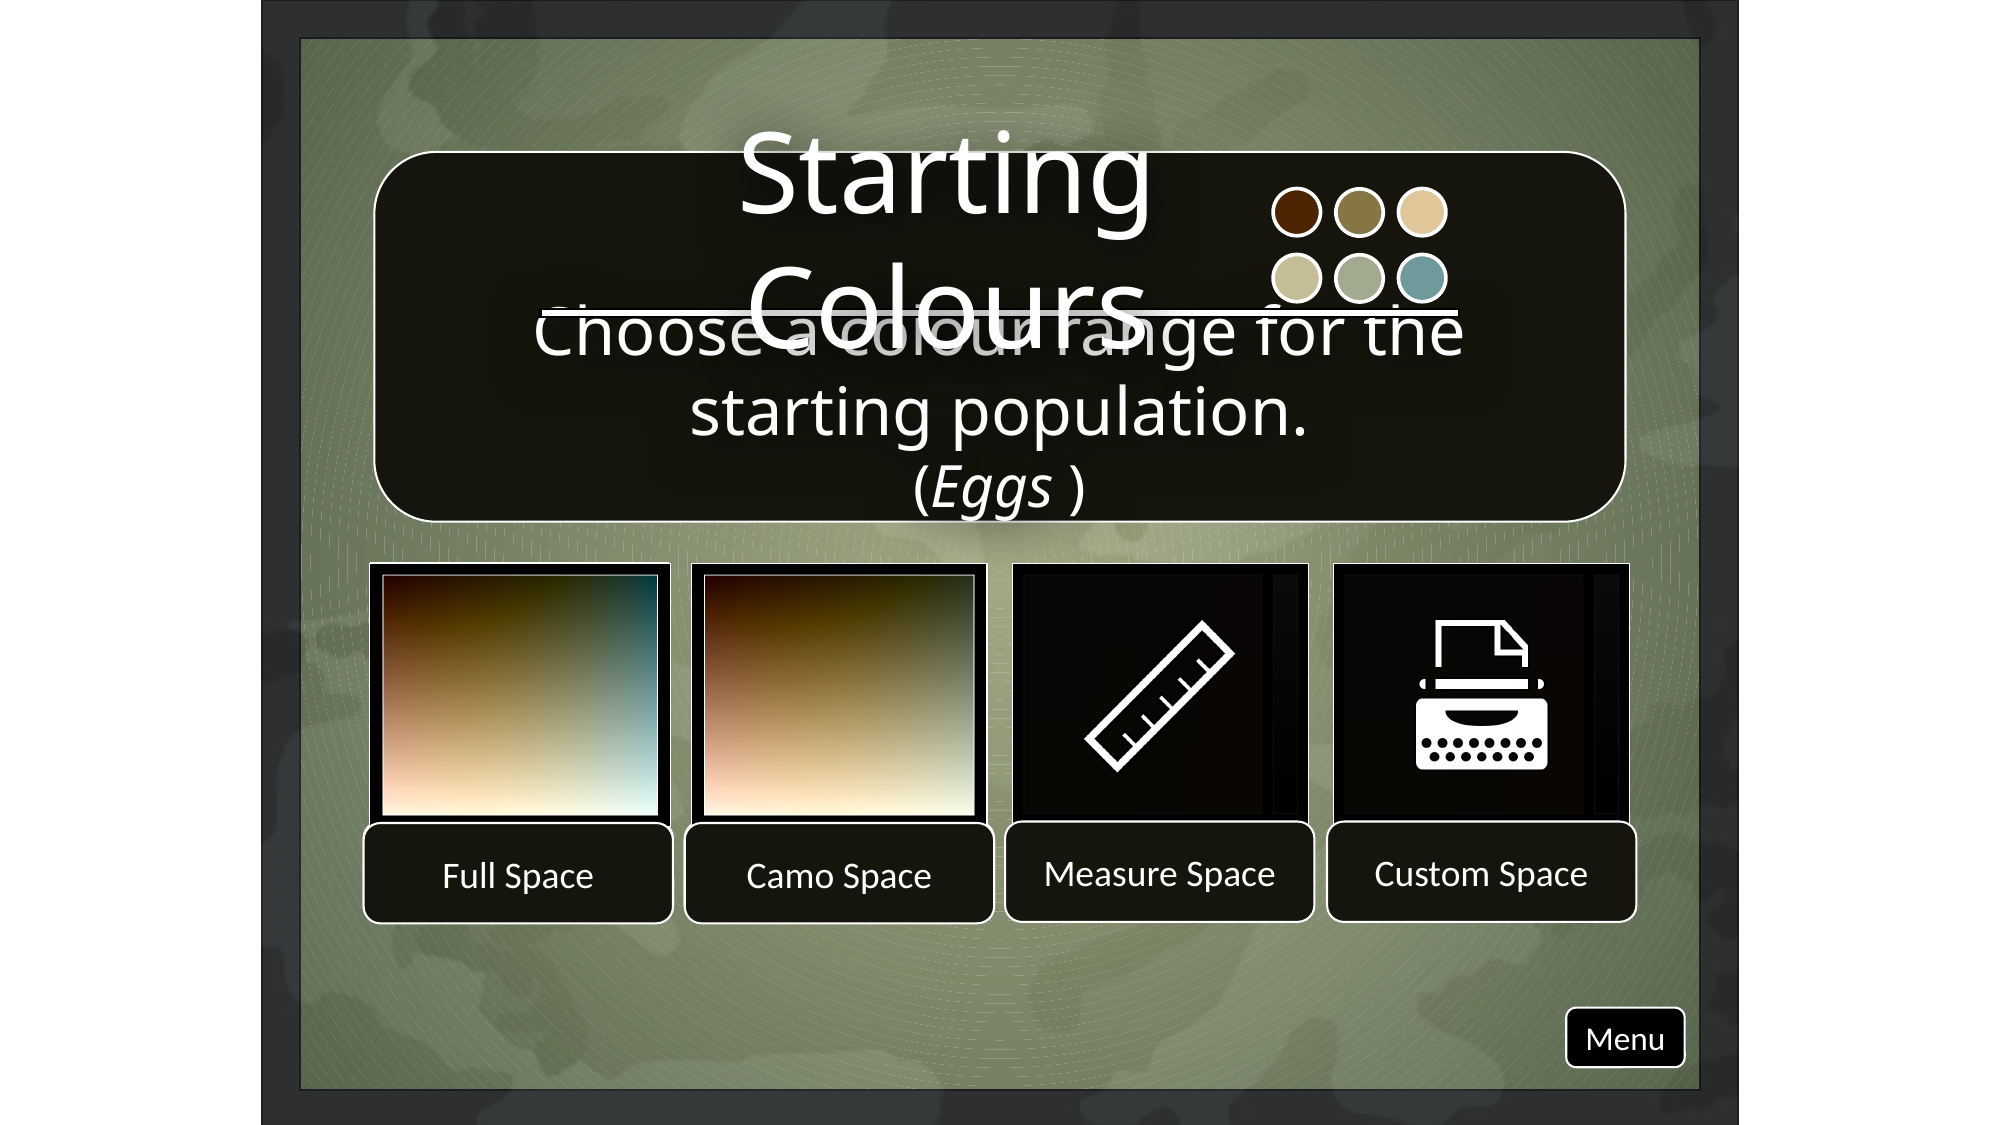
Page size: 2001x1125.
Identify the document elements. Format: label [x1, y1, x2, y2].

picture [1333, 563, 1630, 825]
picture [1012, 563, 1309, 825]
text_box [1273, 188, 1446, 302]
text_box [374, 151, 1626, 522]
text_box [261, 0, 1739, 1125]
picture [369, 562, 671, 827]
picture [691, 563, 988, 827]
